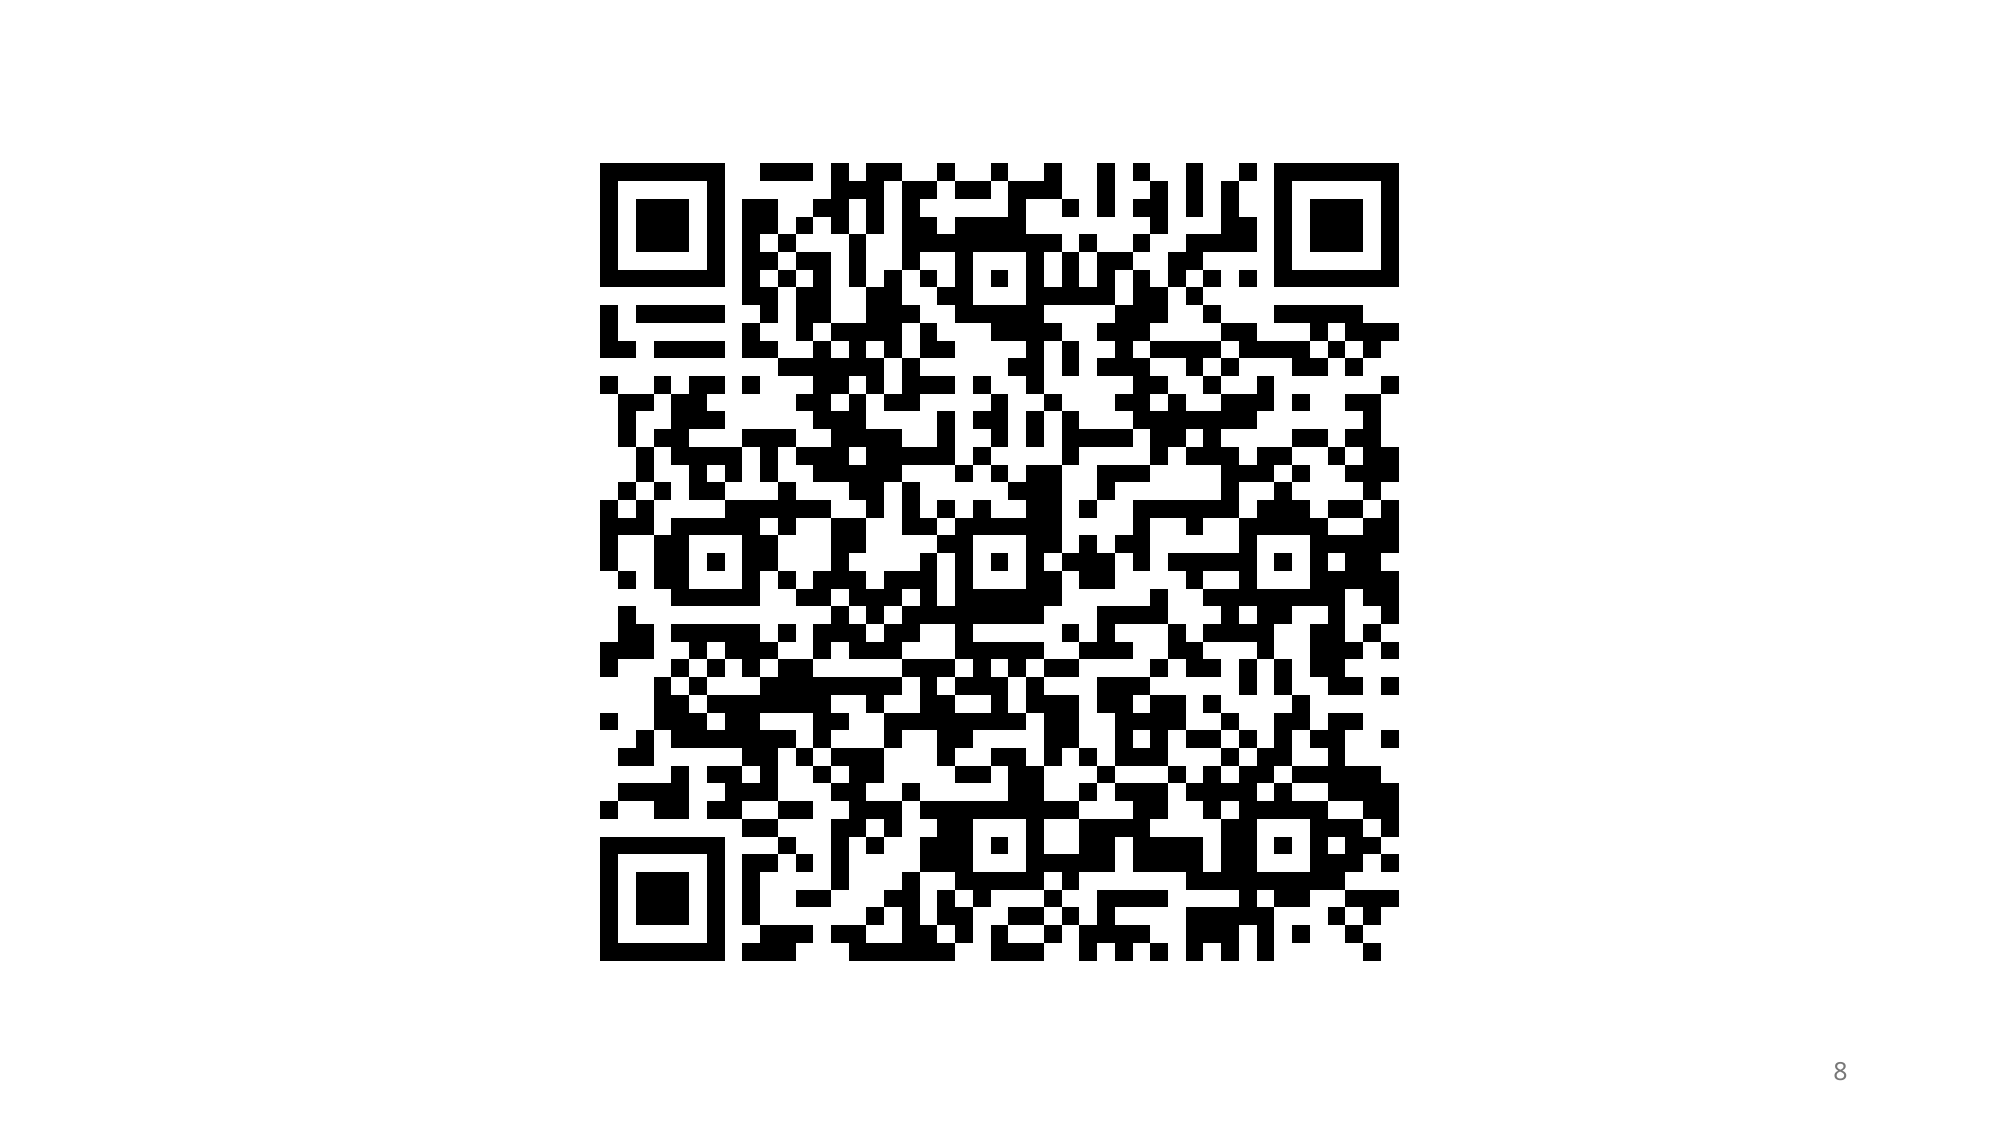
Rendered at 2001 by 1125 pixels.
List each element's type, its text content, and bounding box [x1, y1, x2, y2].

slide_number 8 [1412, 1042, 1863, 1103]
picture [530, 92, 1470, 1033]
